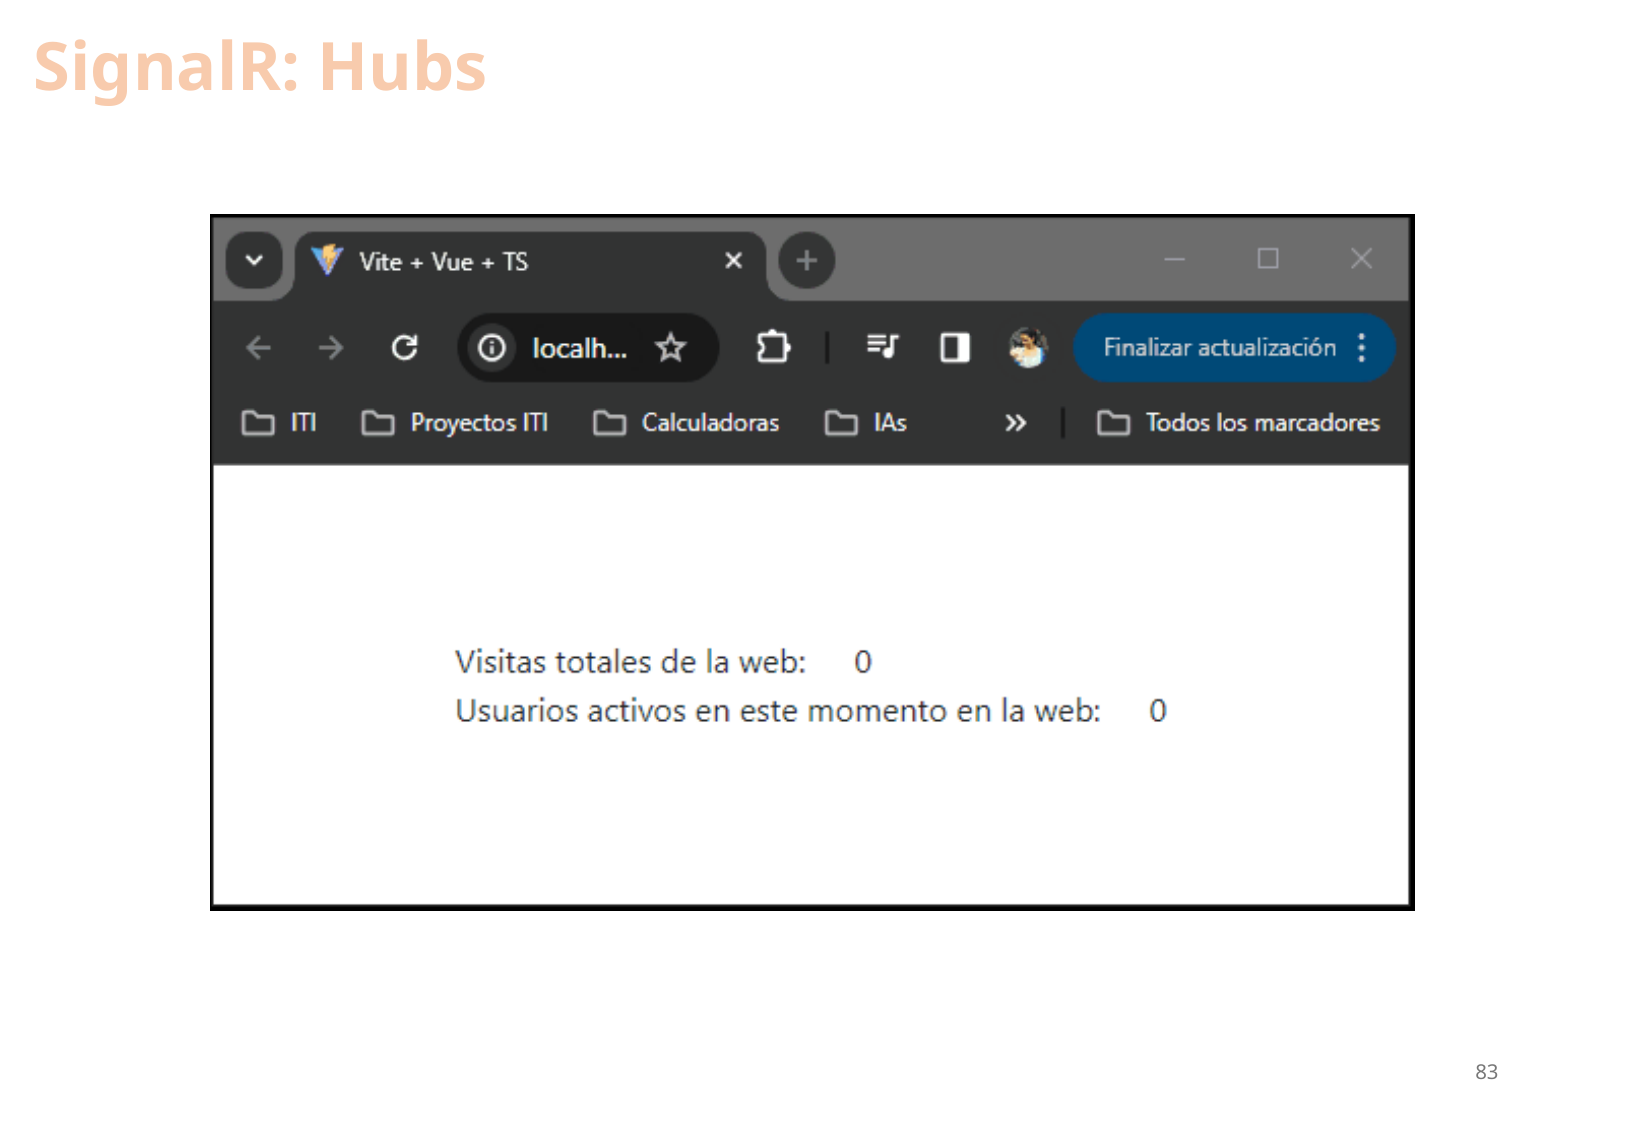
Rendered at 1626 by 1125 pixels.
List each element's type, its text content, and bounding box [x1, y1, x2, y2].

picture [210, 213, 1415, 911]
text_box SignalR: Hubs [19, 16, 840, 112]
slide_number 83 [1147, 1042, 1514, 1103]
